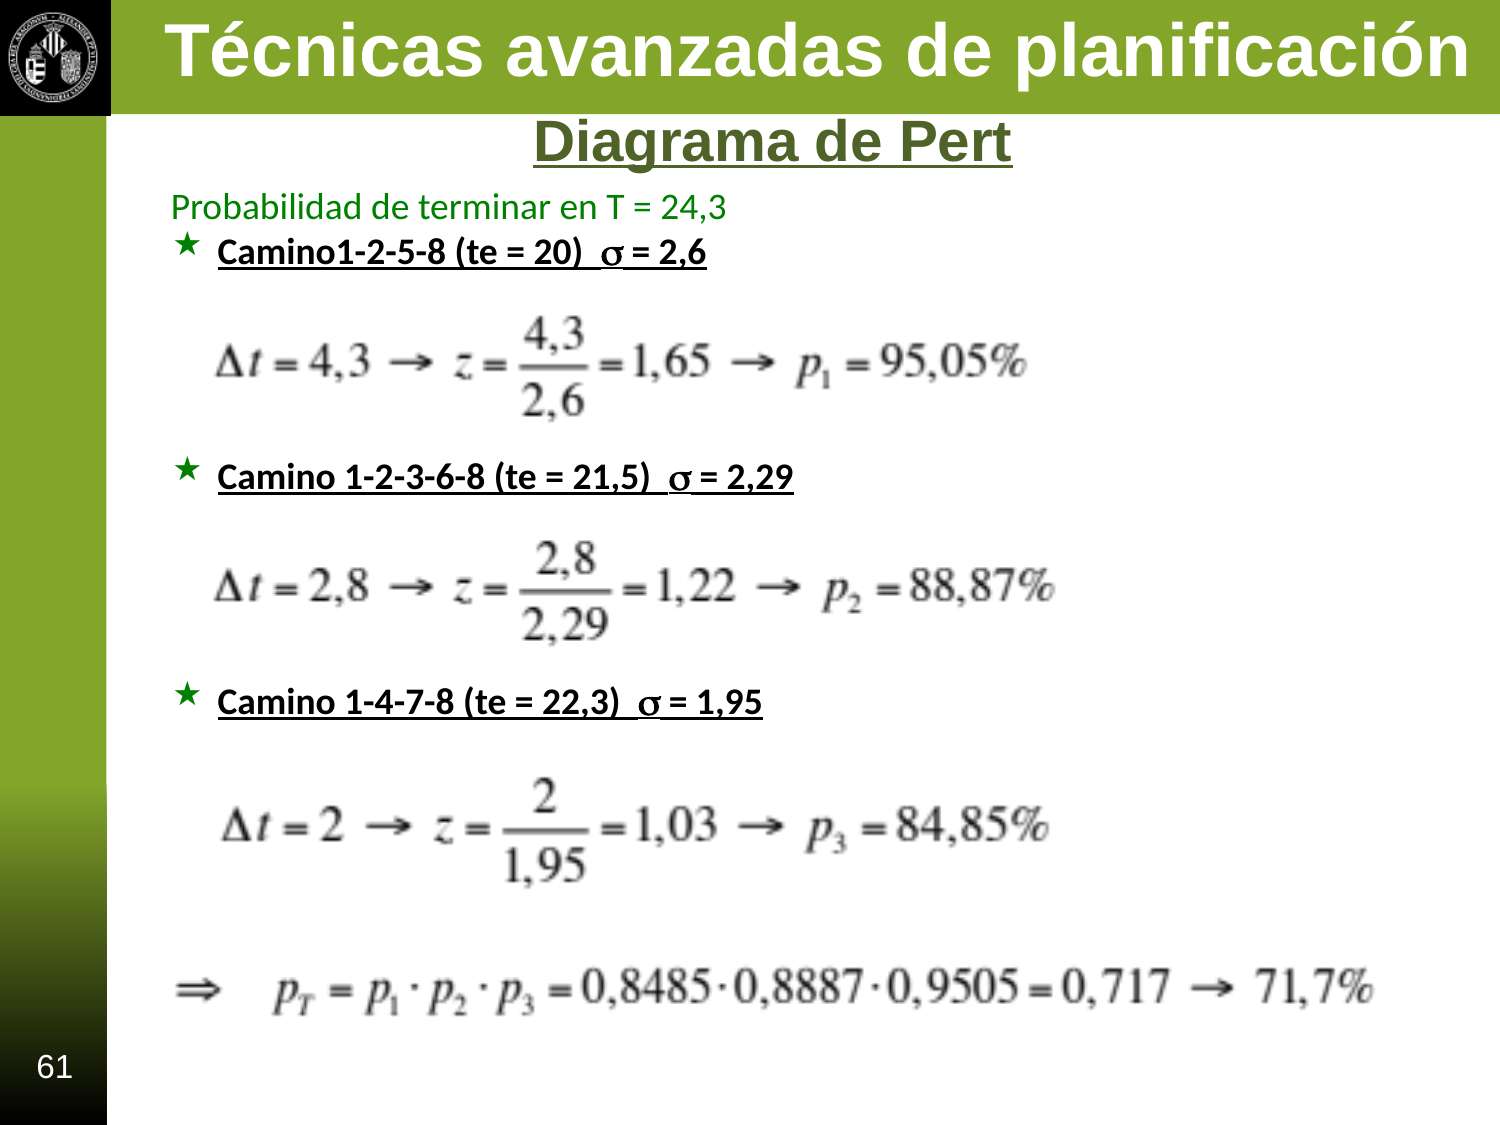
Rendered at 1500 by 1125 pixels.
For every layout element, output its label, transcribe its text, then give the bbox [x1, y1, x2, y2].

picture [208, 302, 1032, 433]
text_box [1028, 0, 1500, 116]
picture [0, 0, 112, 117]
text_box [112, 0, 518, 116]
text_box Probabilidad de terminar en T = 24,3 Camino1-2-5-8 (te = 20)  = 2,6 Camino 1-2-3-6-8 (te = 21,5)  = 2,29 Camino 1-4-7-8 (te = 22,3)  = 1,95 [156, 174, 1500, 1045]
picture [166, 951, 1381, 1028]
text_box [0, 124, 109, 1125]
slide_number 61 [2, 1035, 89, 1095]
picture [208, 526, 1059, 657]
picture [214, 763, 1053, 899]
text_box Técnicas avanzadas de planificación [149, 0, 1488, 100]
text_box Diagrama de Pert [518, 95, 1028, 174]
